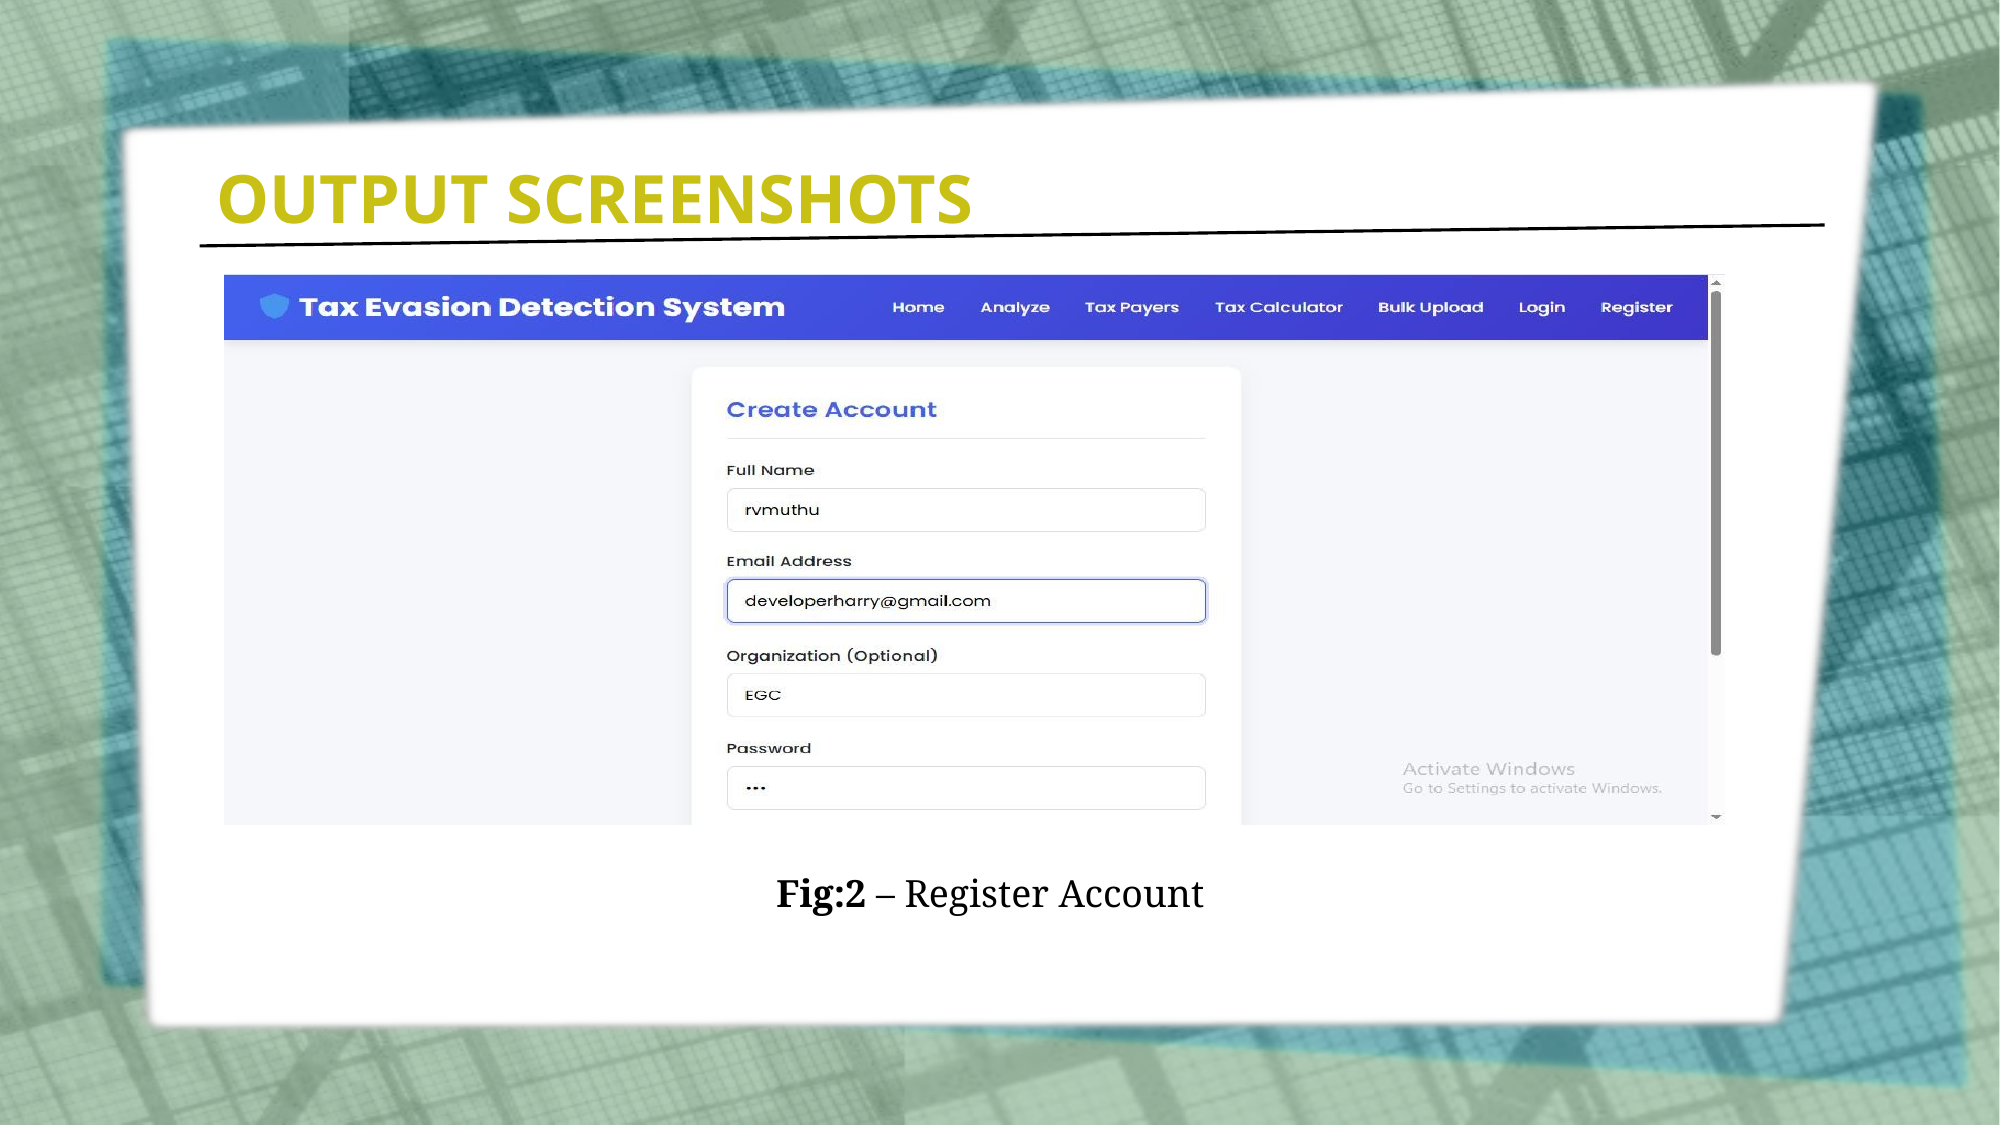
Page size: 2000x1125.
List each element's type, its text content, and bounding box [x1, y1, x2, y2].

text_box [199, 224, 1825, 246]
picture [0, 0, 2000, 1125]
text_box Fig:2 – Register Account [751, 862, 1220, 923]
text_box OUTPUT SCREENSHOTS [201, 149, 1625, 224]
